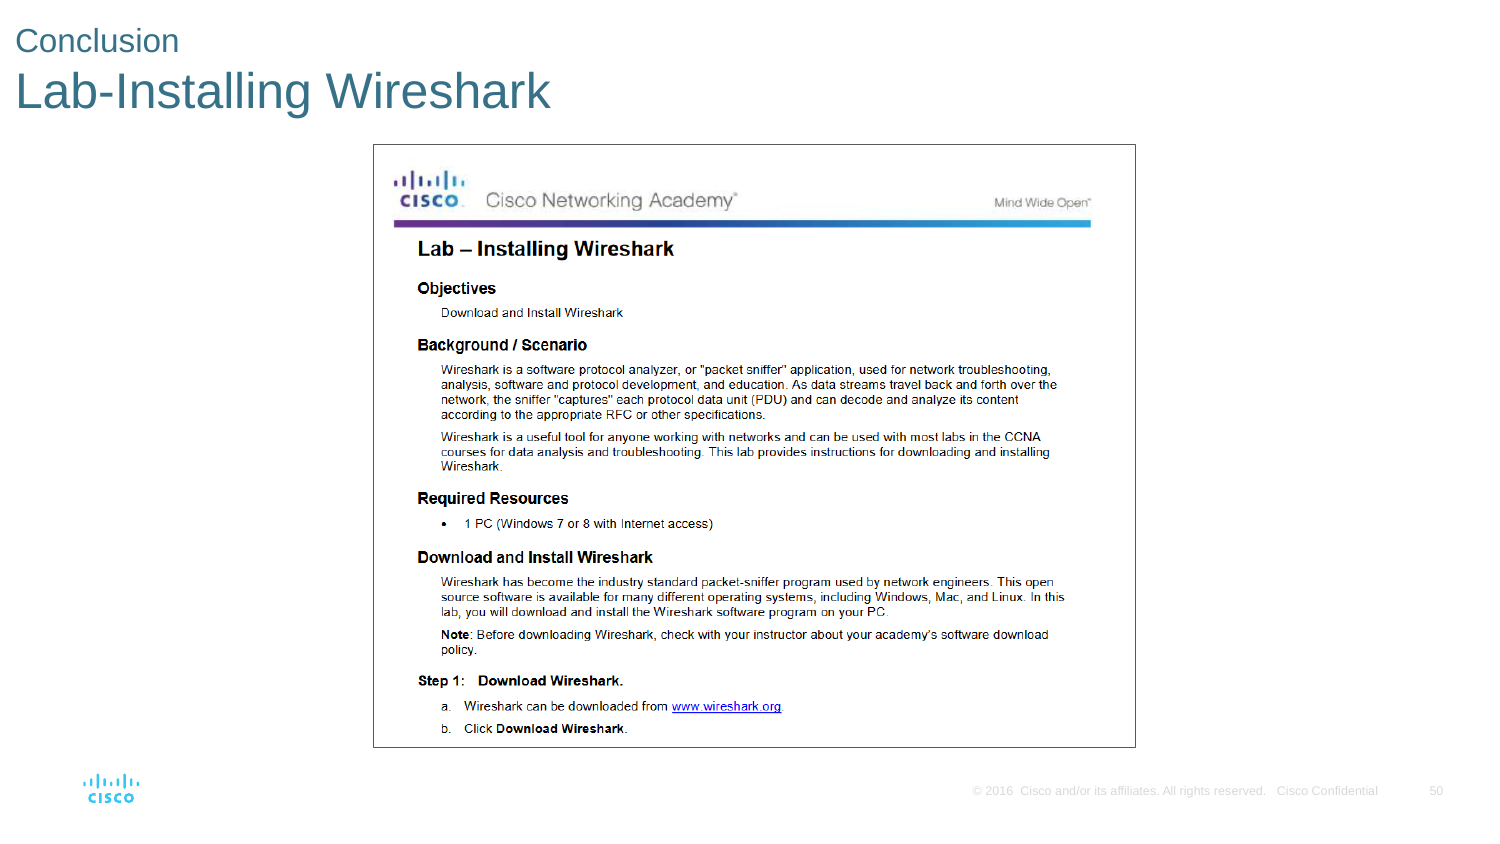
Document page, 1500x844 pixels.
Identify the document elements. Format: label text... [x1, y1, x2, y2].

picture [376, 144, 1136, 745]
title Conclusion Lab-Installing Wireshark [0, 6, 1500, 131]
